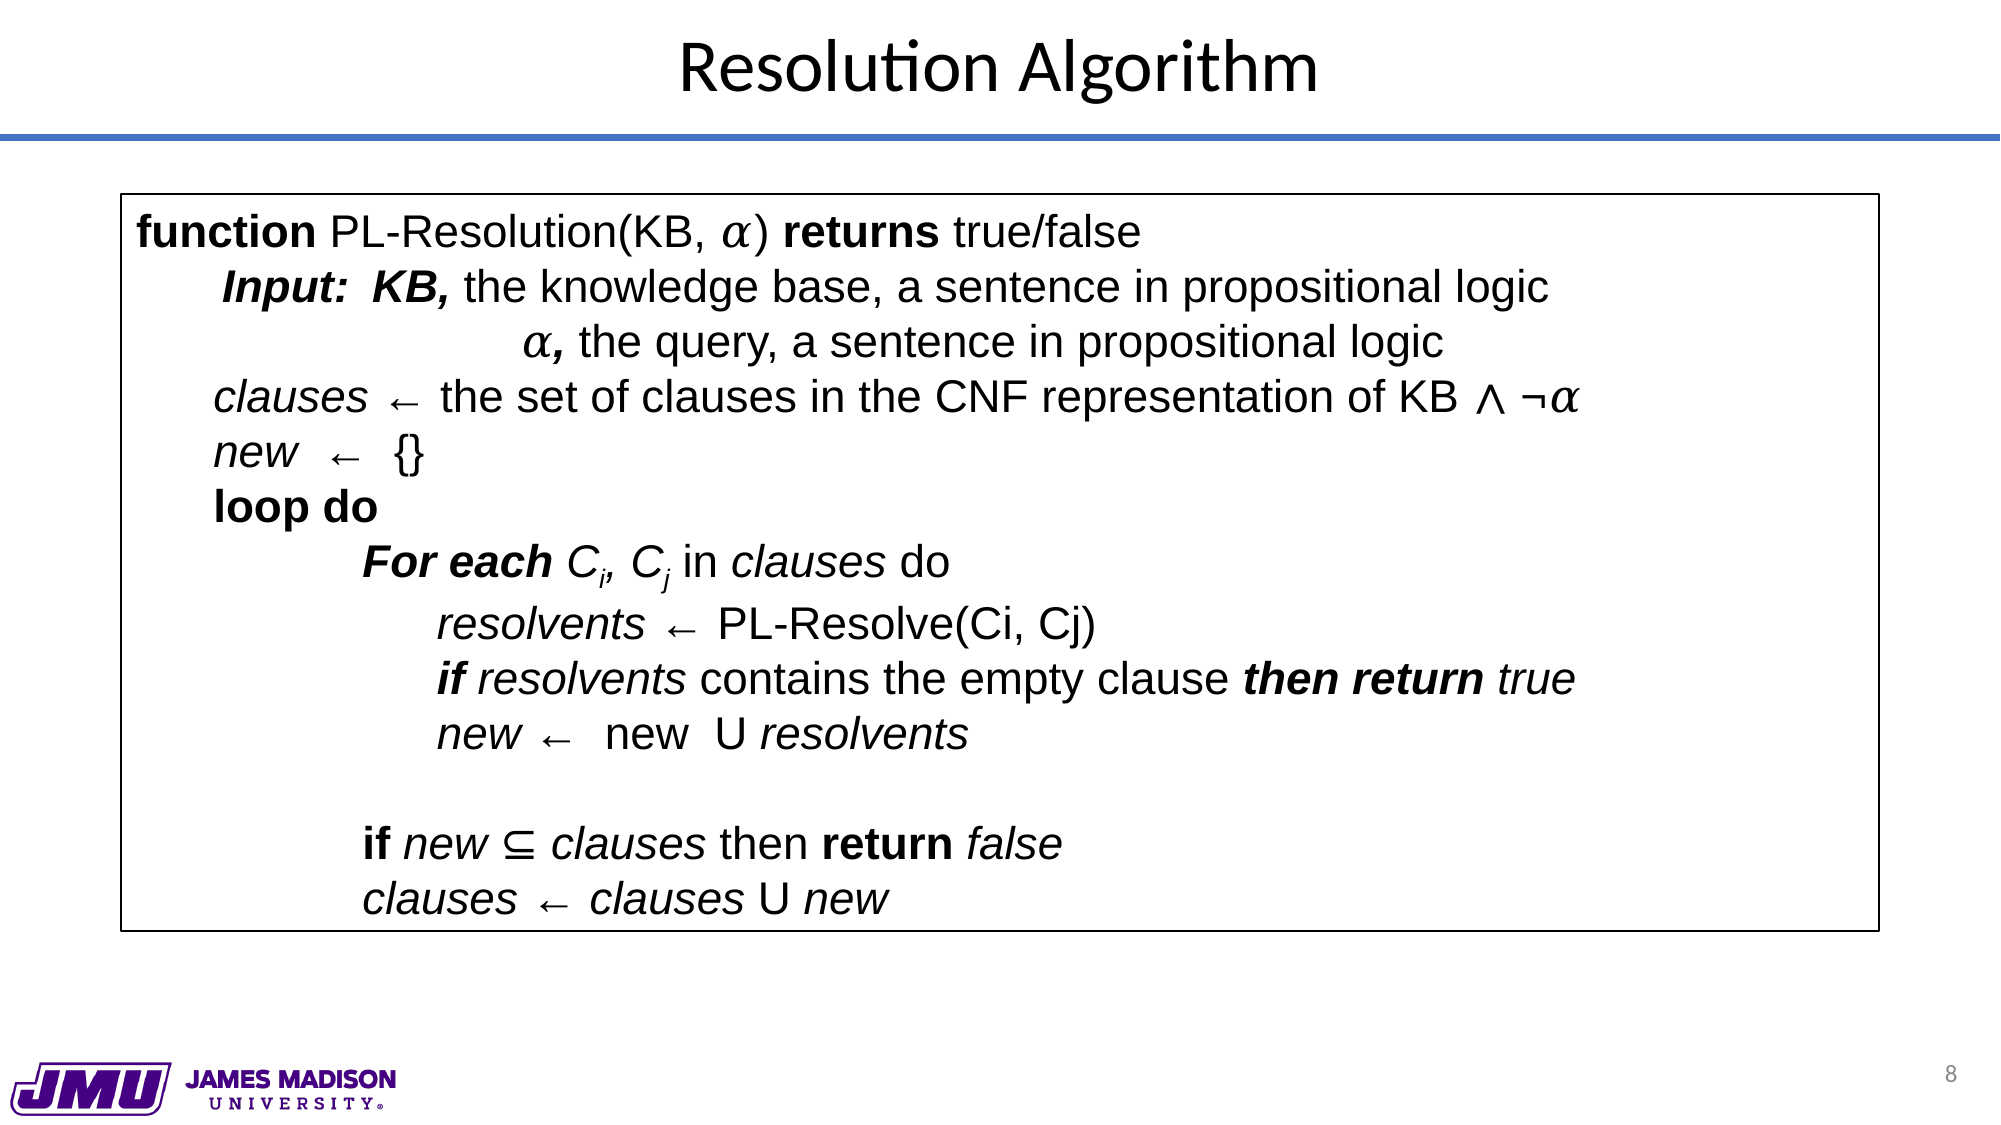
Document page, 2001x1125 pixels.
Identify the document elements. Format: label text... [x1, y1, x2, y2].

title Resolution Algorithm [0, 0, 2000, 134]
slide_number 8 [1870, 1042, 1973, 1103]
text_box function PL-Resolution(KB, 𝛼) returns true/false Input: KB, the knowledge base, a sentence in propositional logic 𝛼, the query, a sentence in propositional logic clauses ← the set of clauses in the CNF representation of KB ∧ ¬𝛼 new ← {} loop do For each Ci, Cj in clauses do resolvents ← PL-Resolve(Ci, Cj) if resolvents contains the empty clause then return true new ← new U resolvents if new ⊆ clauses then return false clauses ← clauses U new [121, 193, 1879, 931]
picture [0, 1042, 410, 1125]
